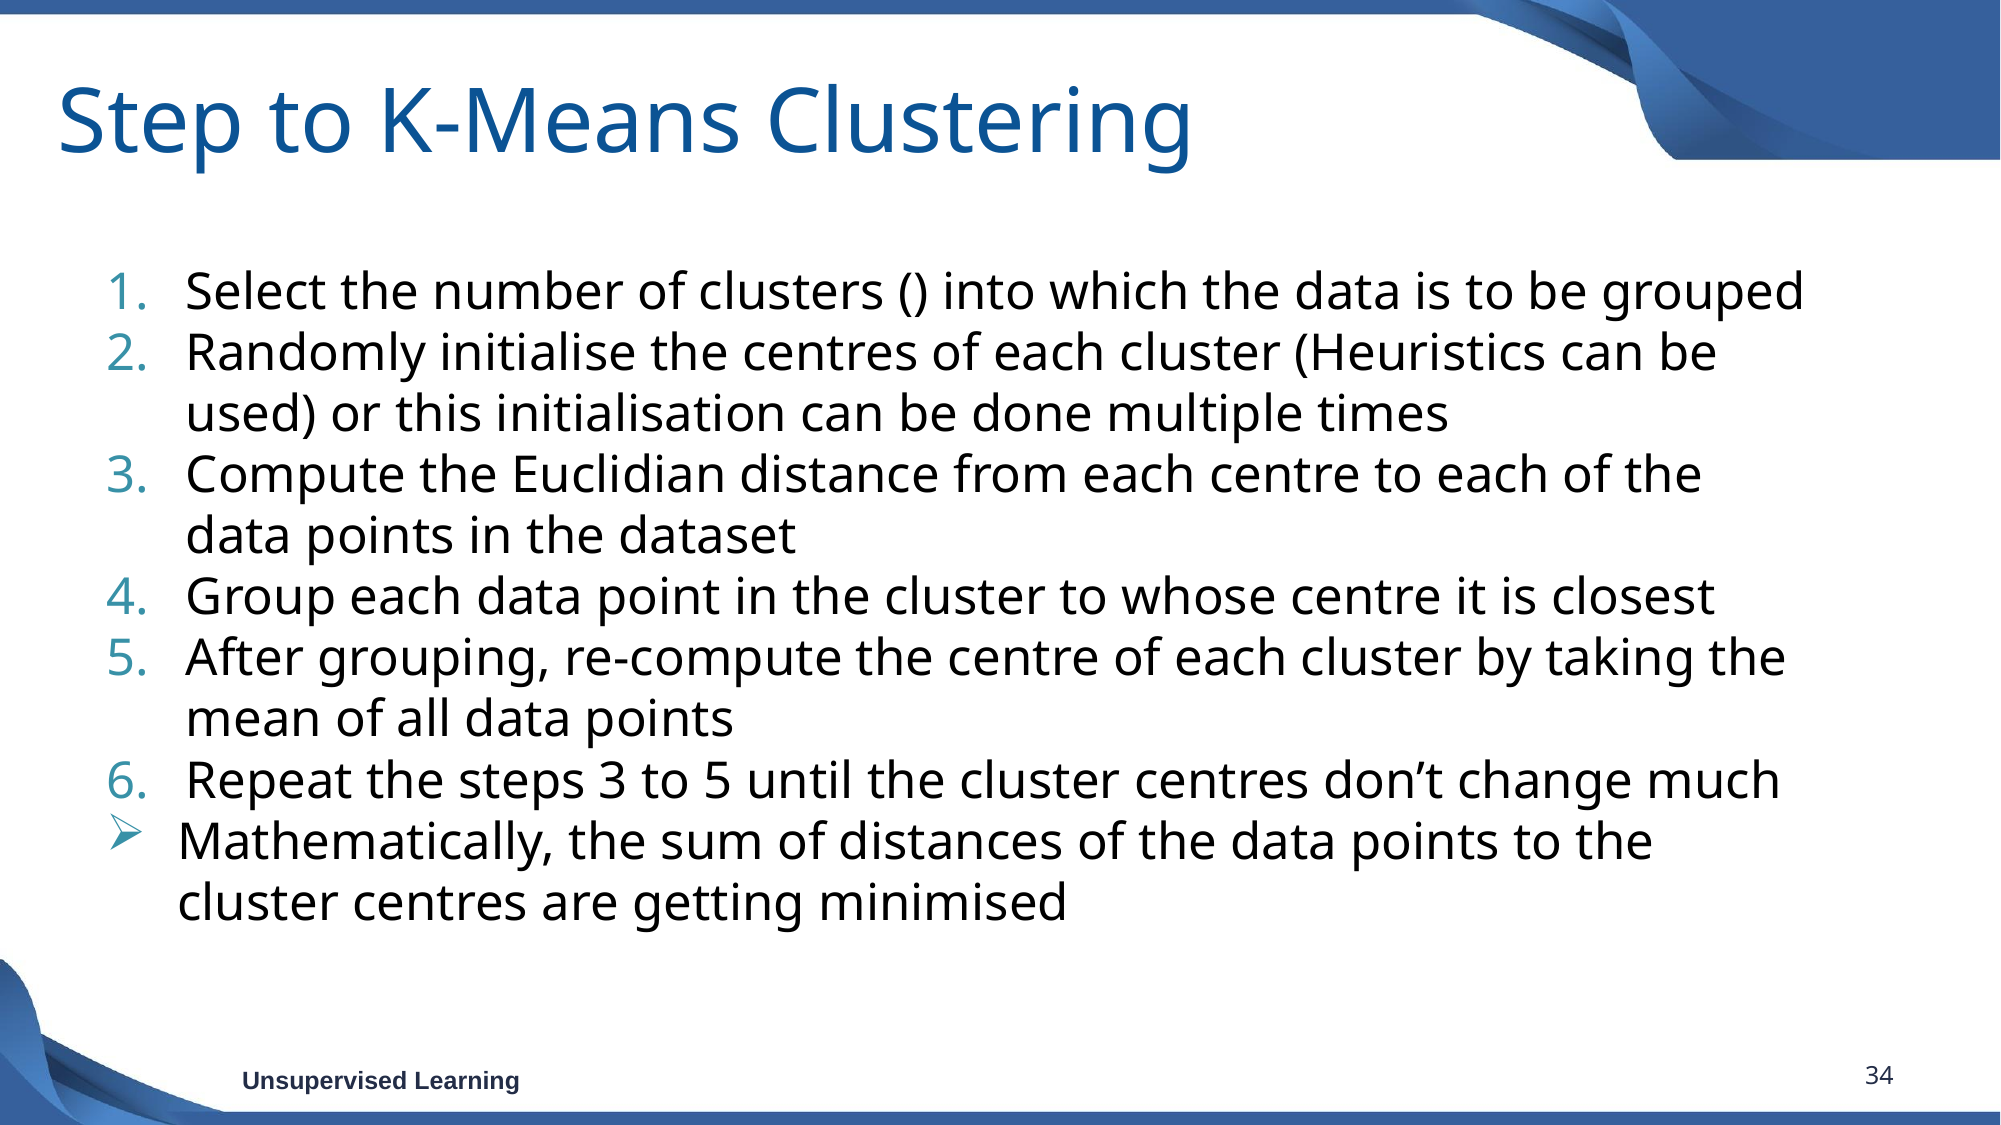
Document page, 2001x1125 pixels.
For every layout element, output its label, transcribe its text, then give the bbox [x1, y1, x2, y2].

picture [0, 0, 2001, 1125]
title Step to K-Means Clustering [42, 14, 1768, 233]
